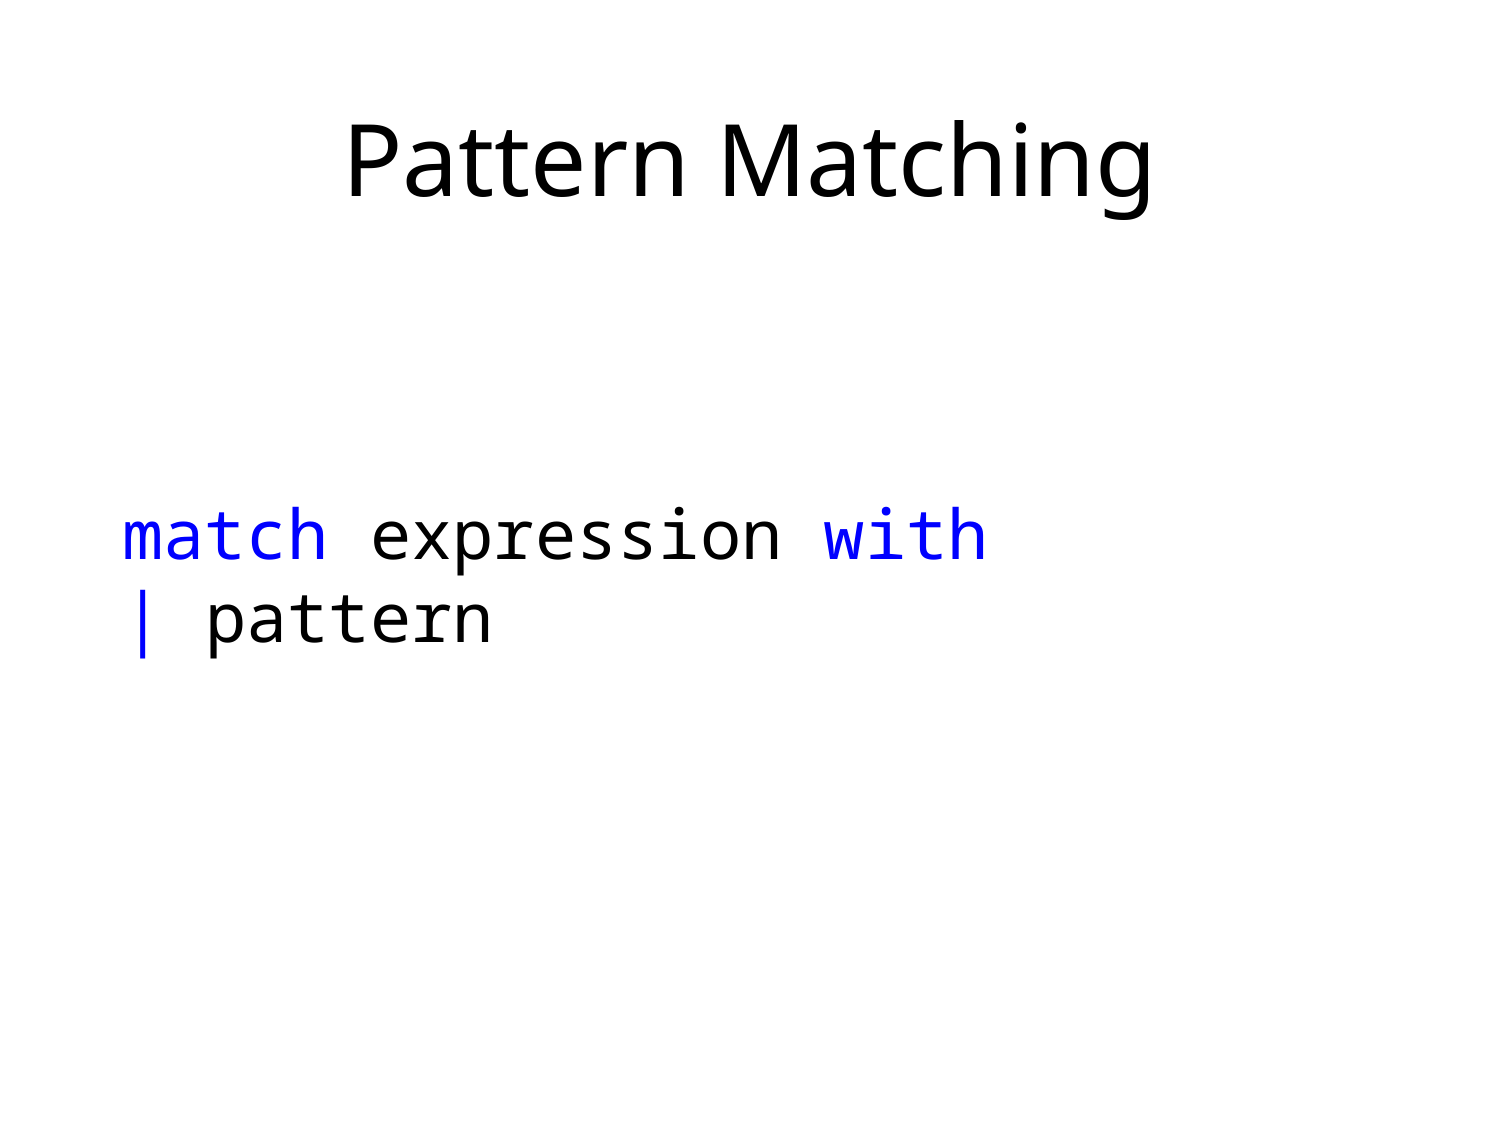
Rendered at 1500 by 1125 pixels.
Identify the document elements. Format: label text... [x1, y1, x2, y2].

text_box Pattern Matching [327, 88, 1173, 224]
text_box match expression with | pattern [107, 483, 1393, 664]
